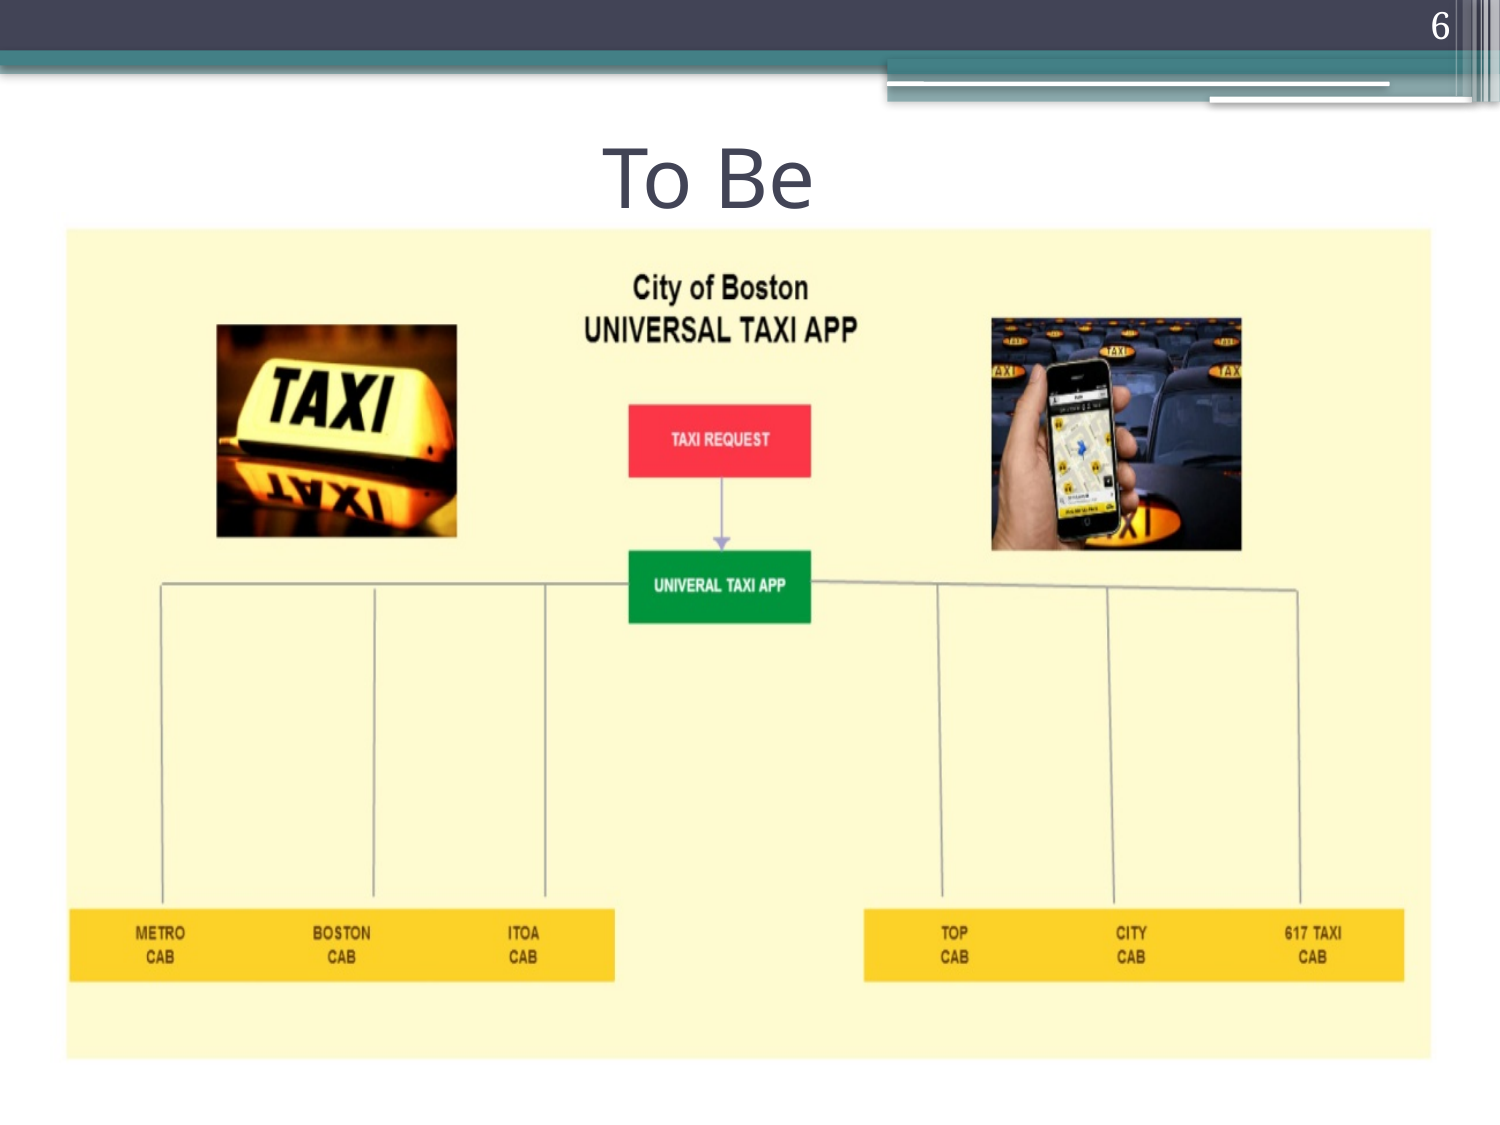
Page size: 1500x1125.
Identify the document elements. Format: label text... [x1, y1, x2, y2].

slide_number 6 [1341, 0, 1466, 61]
title To Be [587, 87, 1500, 263]
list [49, 212, 1449, 1076]
